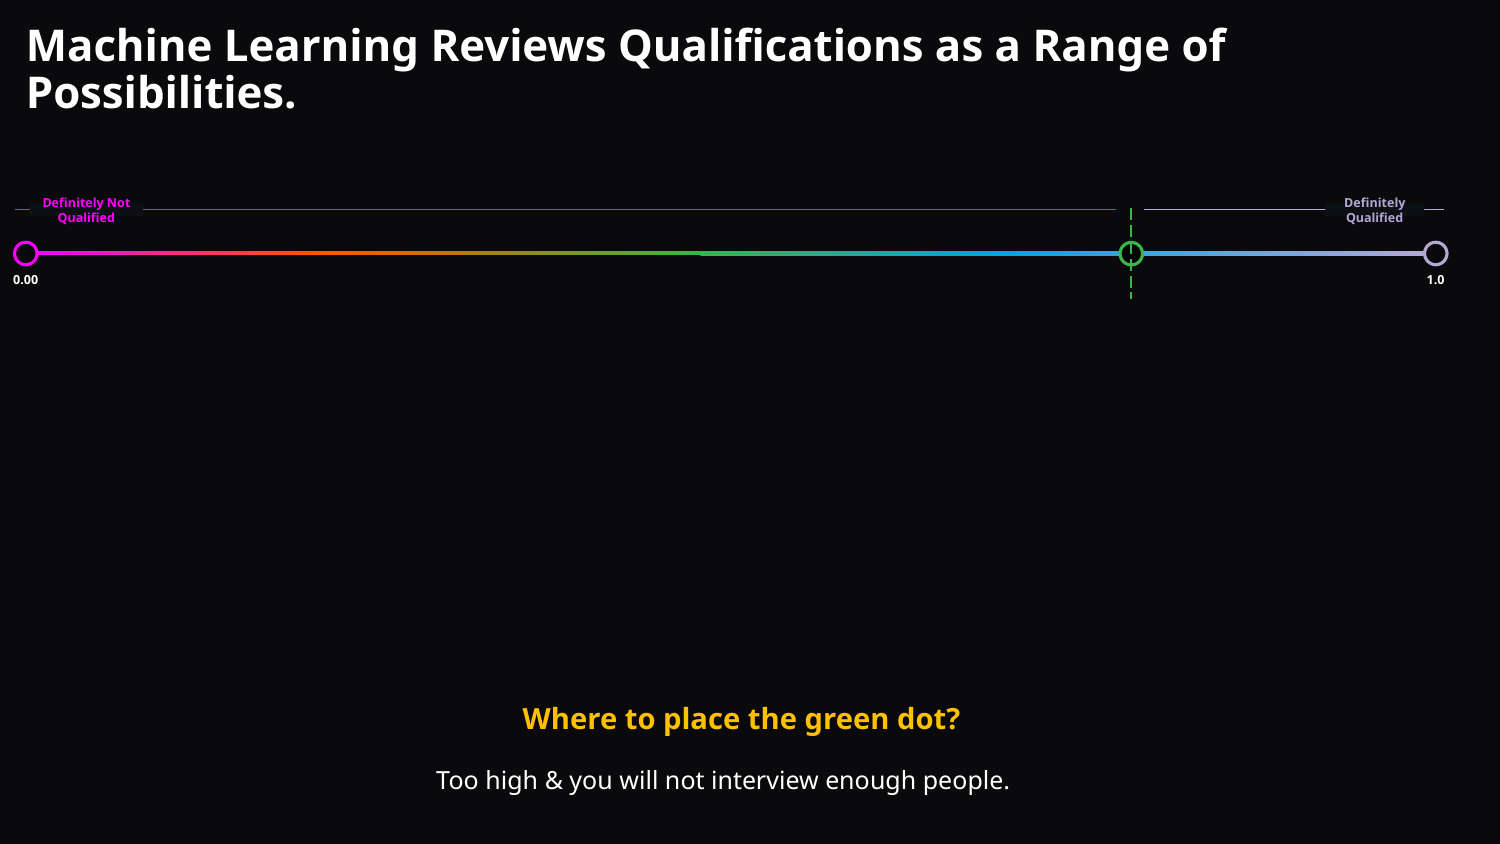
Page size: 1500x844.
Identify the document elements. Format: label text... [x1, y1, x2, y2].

title Machine Learning Reviews Qualifications as a Range of Possibilities. [14, 22, 1423, 120]
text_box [37, 251, 1126, 256]
text_box 1.0 [1389, 264, 1482, 330]
text_box 0.00 [0, 264, 68, 330]
text_box [14, 242, 37, 264]
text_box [1135, 251, 1424, 256]
text_box Definitely Not Qualified [30, 203, 143, 208]
text_box Too high & you will not interview enough people. [303, 749, 1144, 803]
text_box Definitely Qualified [1325, 203, 1425, 208]
text_box [1424, 242, 1448, 265]
text_box [1120, 243, 1126, 250]
text_box [1135, 243, 1142, 250]
text_box Where to place the green dot? [408, 695, 1075, 741]
